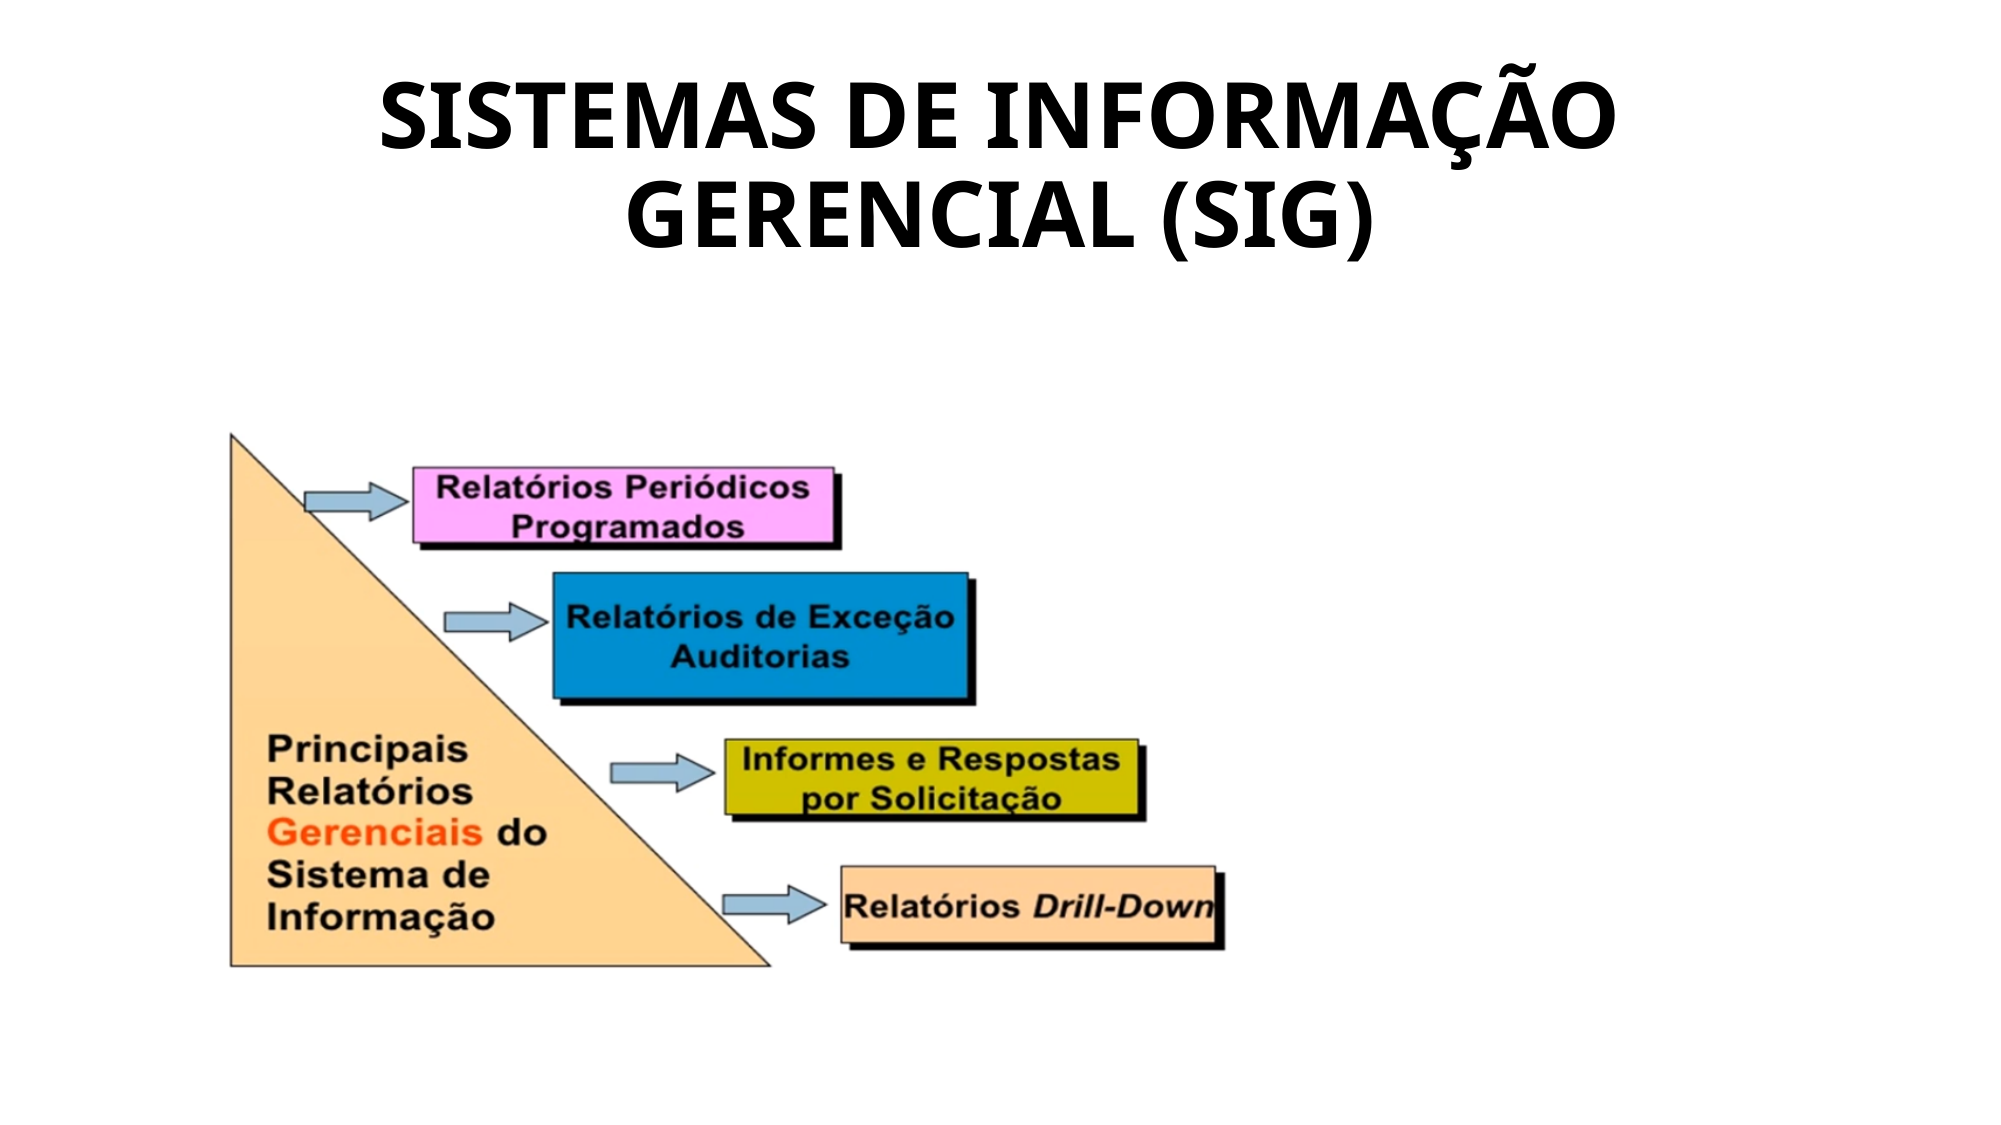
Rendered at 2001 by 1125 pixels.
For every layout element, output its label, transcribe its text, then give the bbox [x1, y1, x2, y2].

title SISTEMAS DE INFORMAÇÃO GERENCIAL (SIG) [137, 59, 1863, 278]
picture [137, 404, 1259, 1000]
